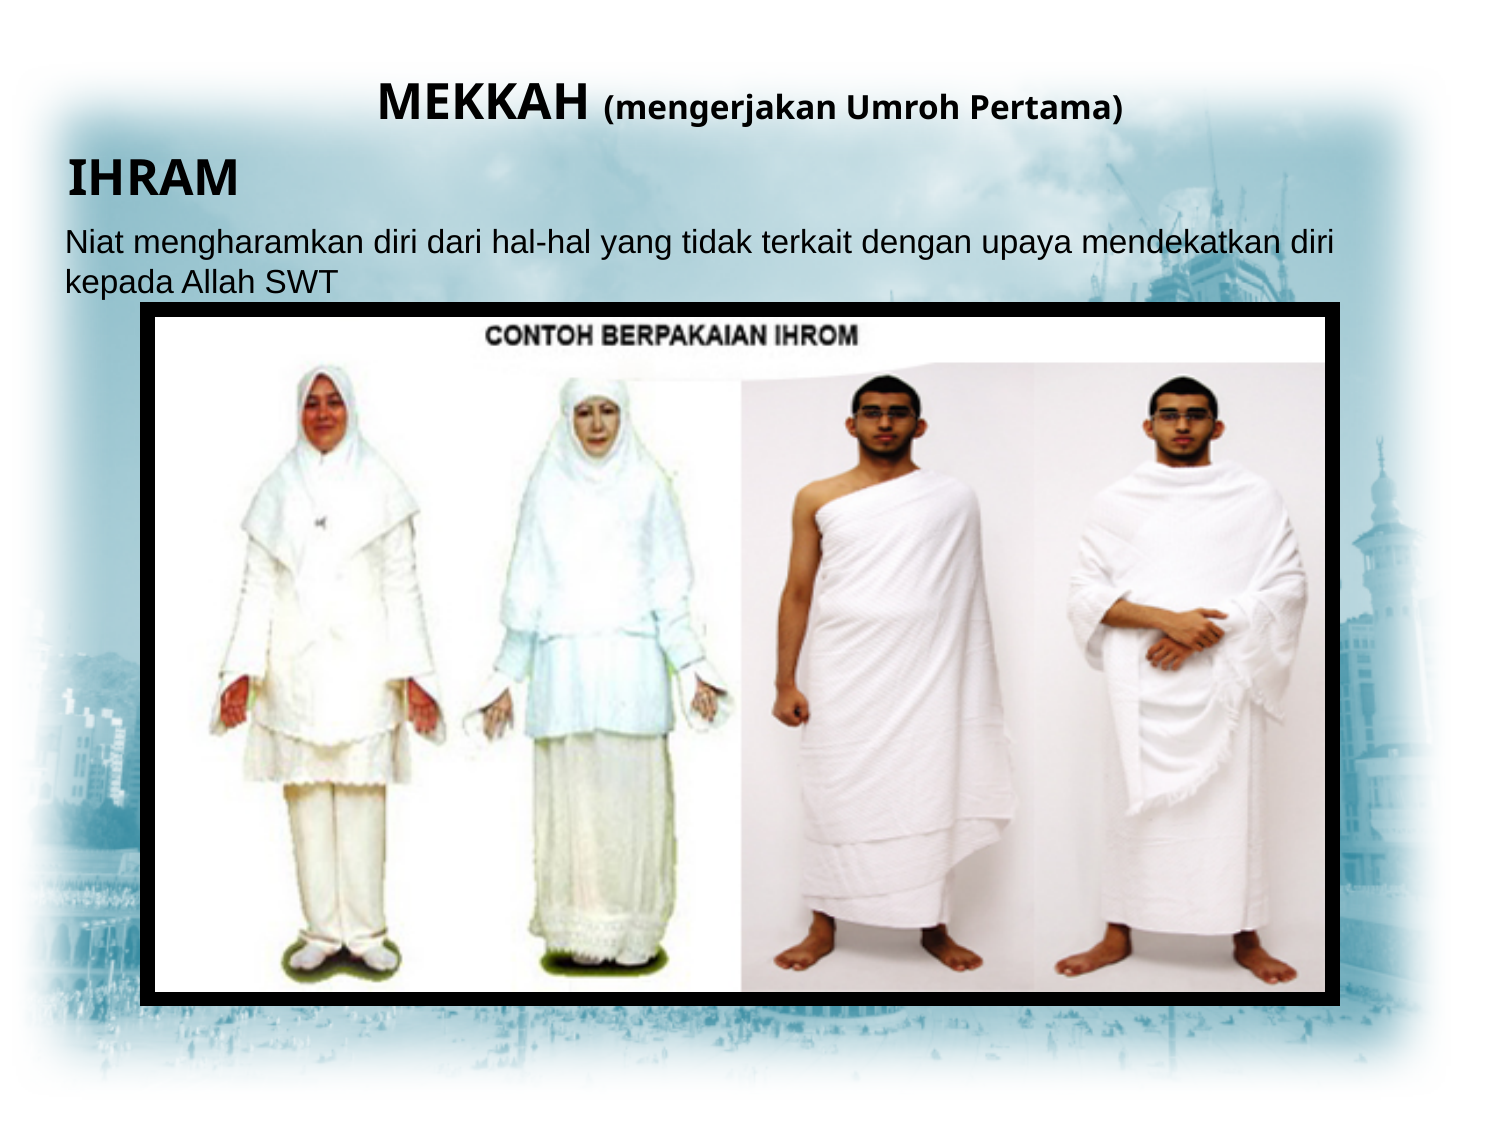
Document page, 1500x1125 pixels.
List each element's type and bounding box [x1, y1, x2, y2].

picture [12, 62, 1451, 1101]
